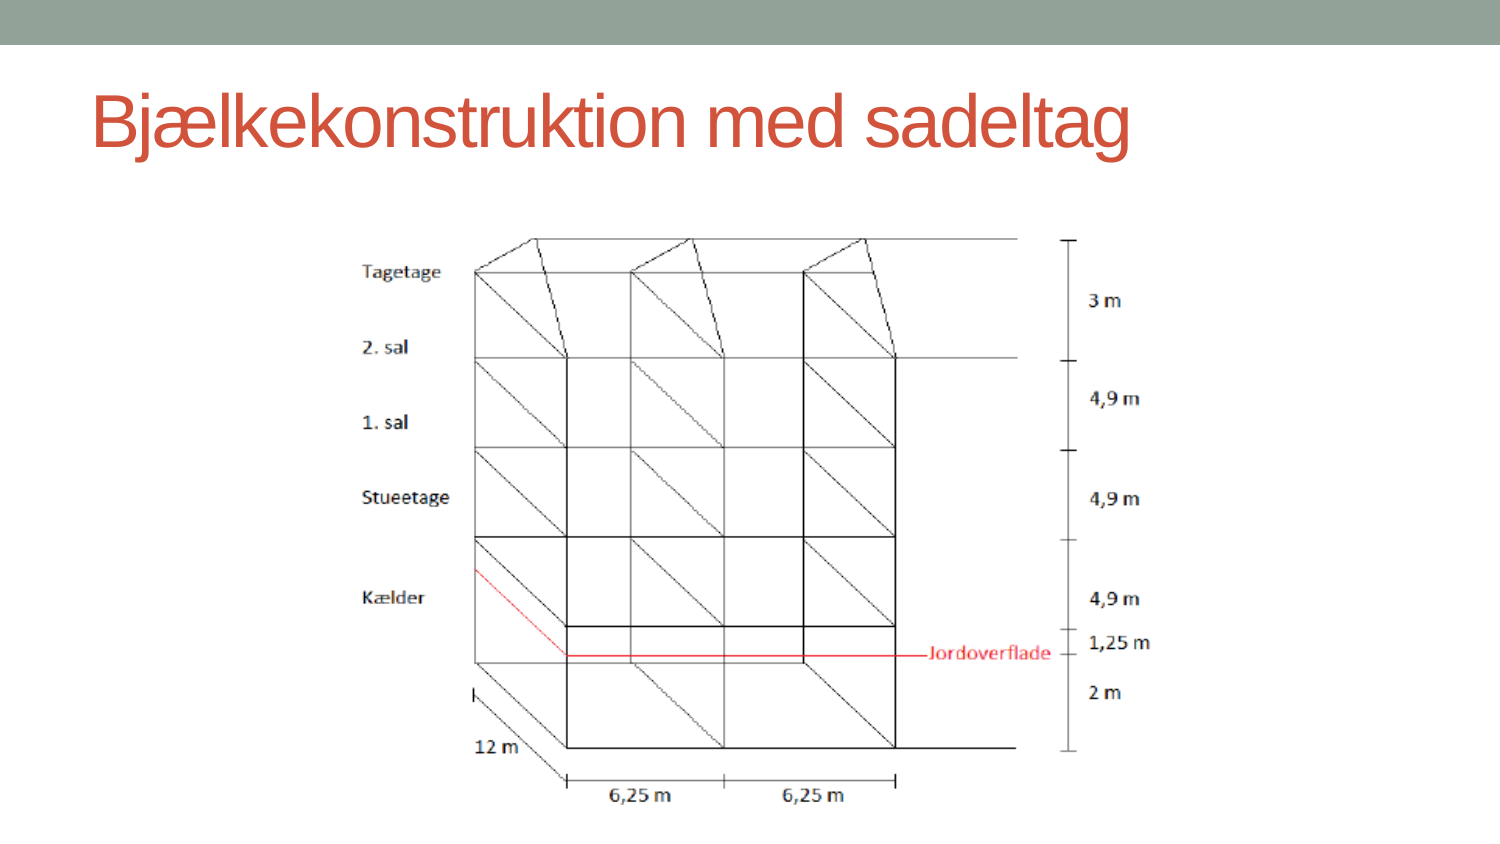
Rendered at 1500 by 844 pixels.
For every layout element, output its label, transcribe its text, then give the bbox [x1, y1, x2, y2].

picture [336, 215, 1200, 827]
title Bjælkekonstruktion med sadeltag [75, 0, 1425, 178]
